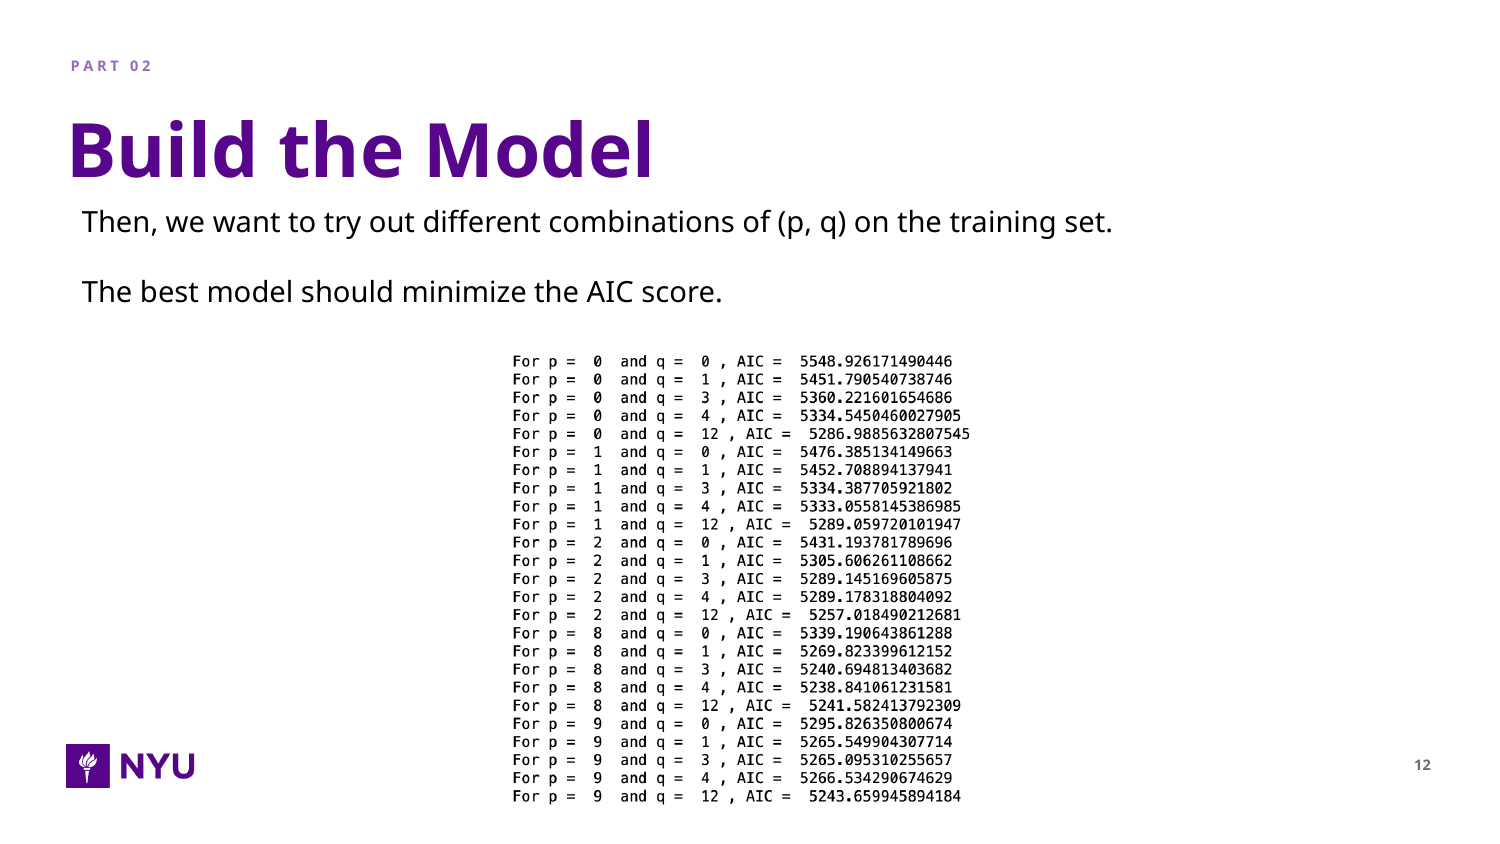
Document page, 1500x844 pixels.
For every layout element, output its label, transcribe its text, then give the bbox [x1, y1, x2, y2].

text_box Then, we want to try out different combinations of (p, q) on the training set. The best model should minimize the AIC score. [66, 188, 1456, 323]
text_box P A R T 0 2 [55, 41, 456, 92]
picture [66, 744, 195, 788]
title Build the Model [51, 87, 1434, 181]
picture [497, 345, 987, 816]
